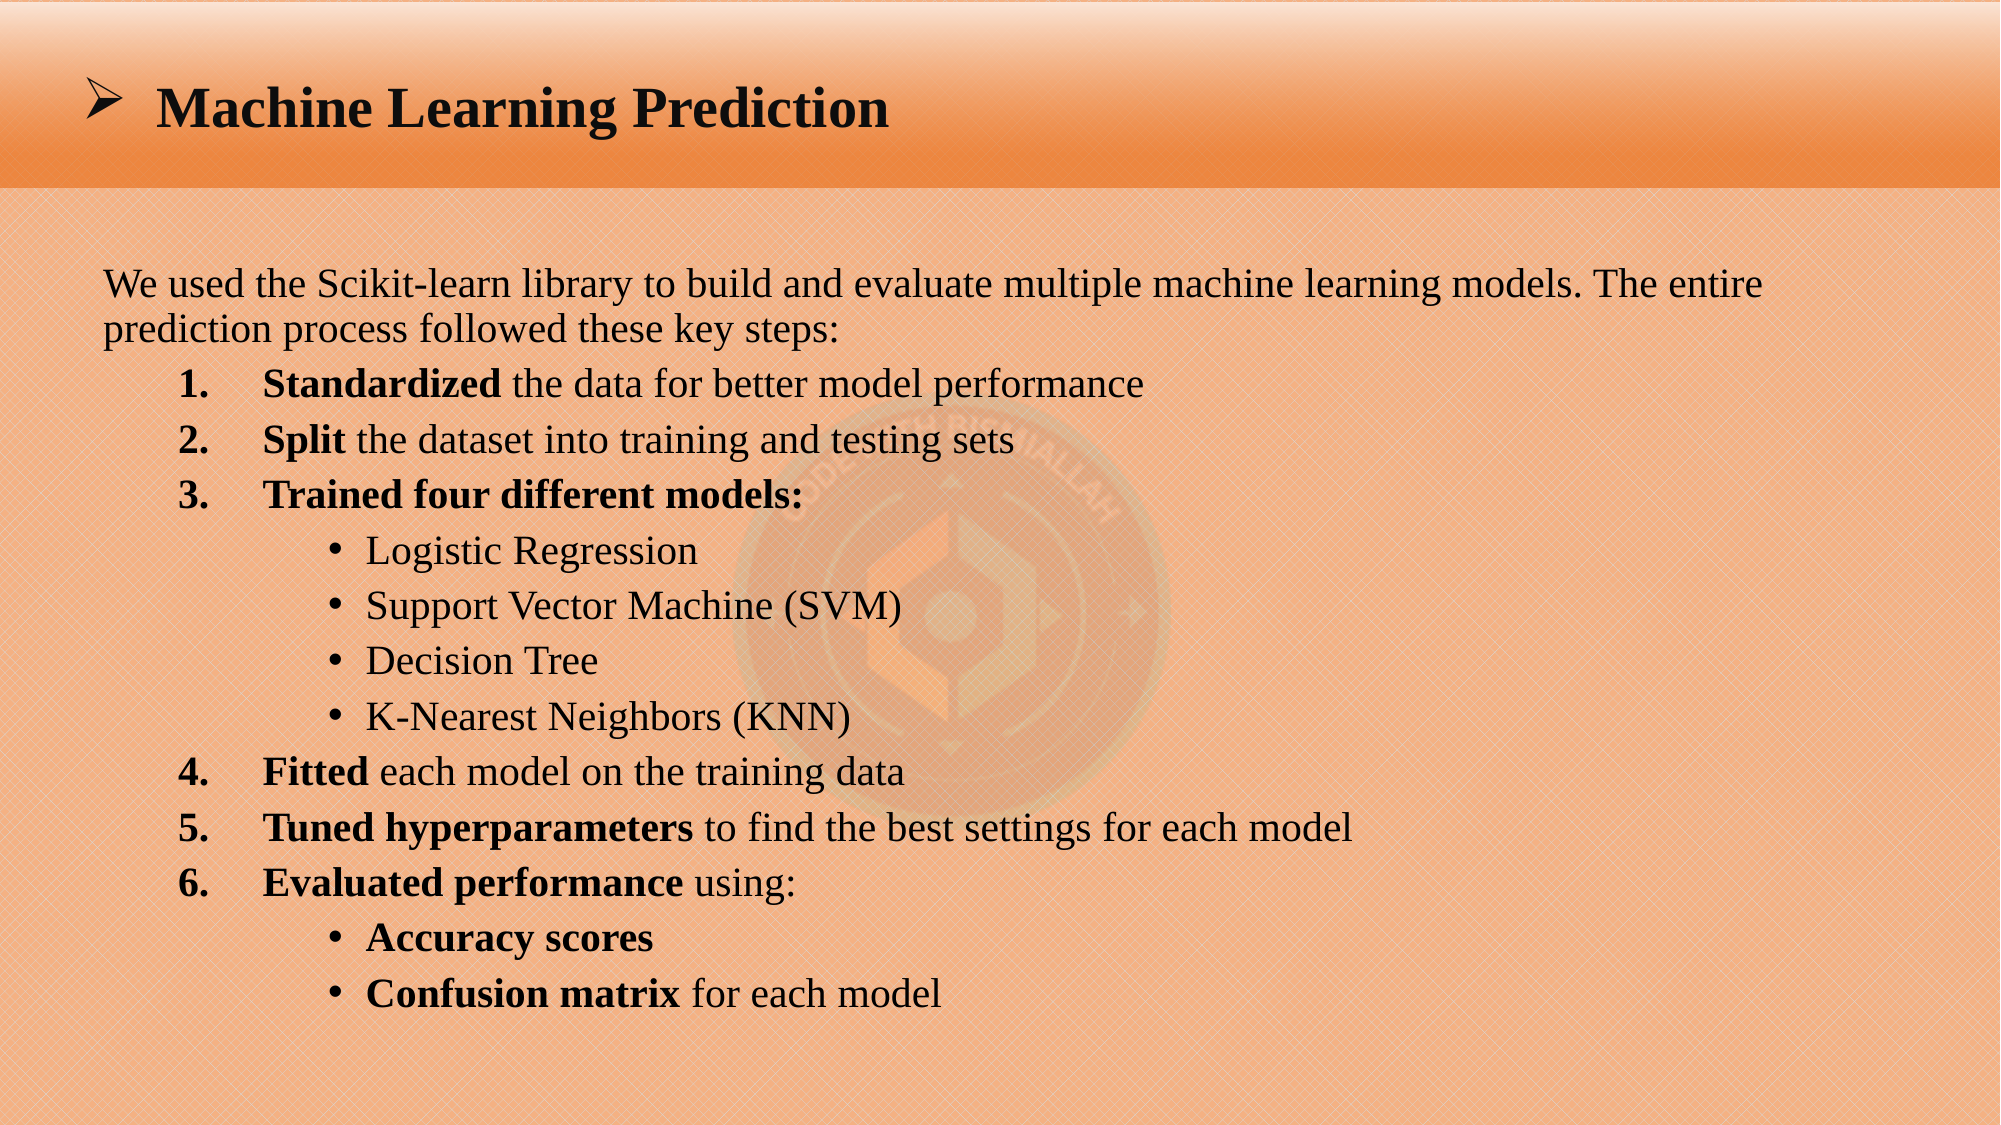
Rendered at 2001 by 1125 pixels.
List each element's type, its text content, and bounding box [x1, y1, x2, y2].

picture [732, 392, 1171, 830]
text_box Machine Learning Prediction [66, 27, 1262, 191]
list We used the Scikit-learn library to build and evaluate multiple machine learning models. The entire prediction process followed these key steps: Standardized the data for better model performance Split the dataset into training and testing sets Trained four different models: Logistic Regression Support Vector Machine (SVM) Decision Tree K-Nearest Neighbors (KNN) Fitted each model on the training data Tuned hyperparameters to find the best settings for each model Evaluated performance using: Accuracy scores Confusion matrix for each model [88, 254, 1813, 968]
text_box [0, 2, 2000, 189]
